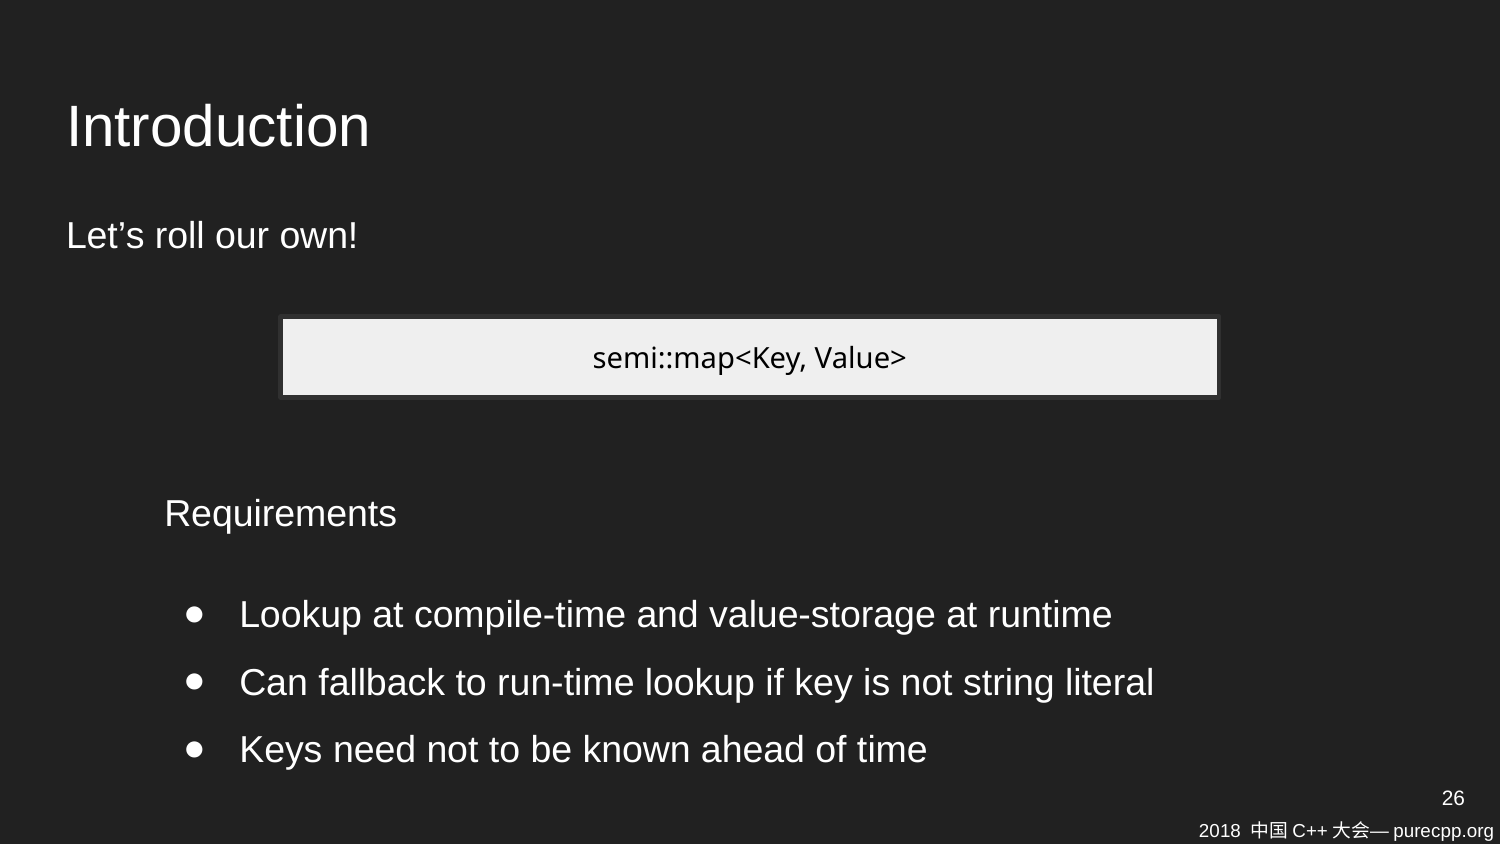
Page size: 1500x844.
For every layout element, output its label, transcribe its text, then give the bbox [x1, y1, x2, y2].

list Requirements Lookup at compile-time and value-storage at runtime Can fallback to run-time lookup if key is not string literal Keys need not to be known ahead of time [149, 467, 1351, 723]
text_box semi::map<Key, Value> [280, 316, 1220, 398]
list Let’s roll our own! [51, 189, 1449, 276]
slide_number 26 [1389, 764, 1480, 830]
title Introduction [51, 72, 1449, 167]
